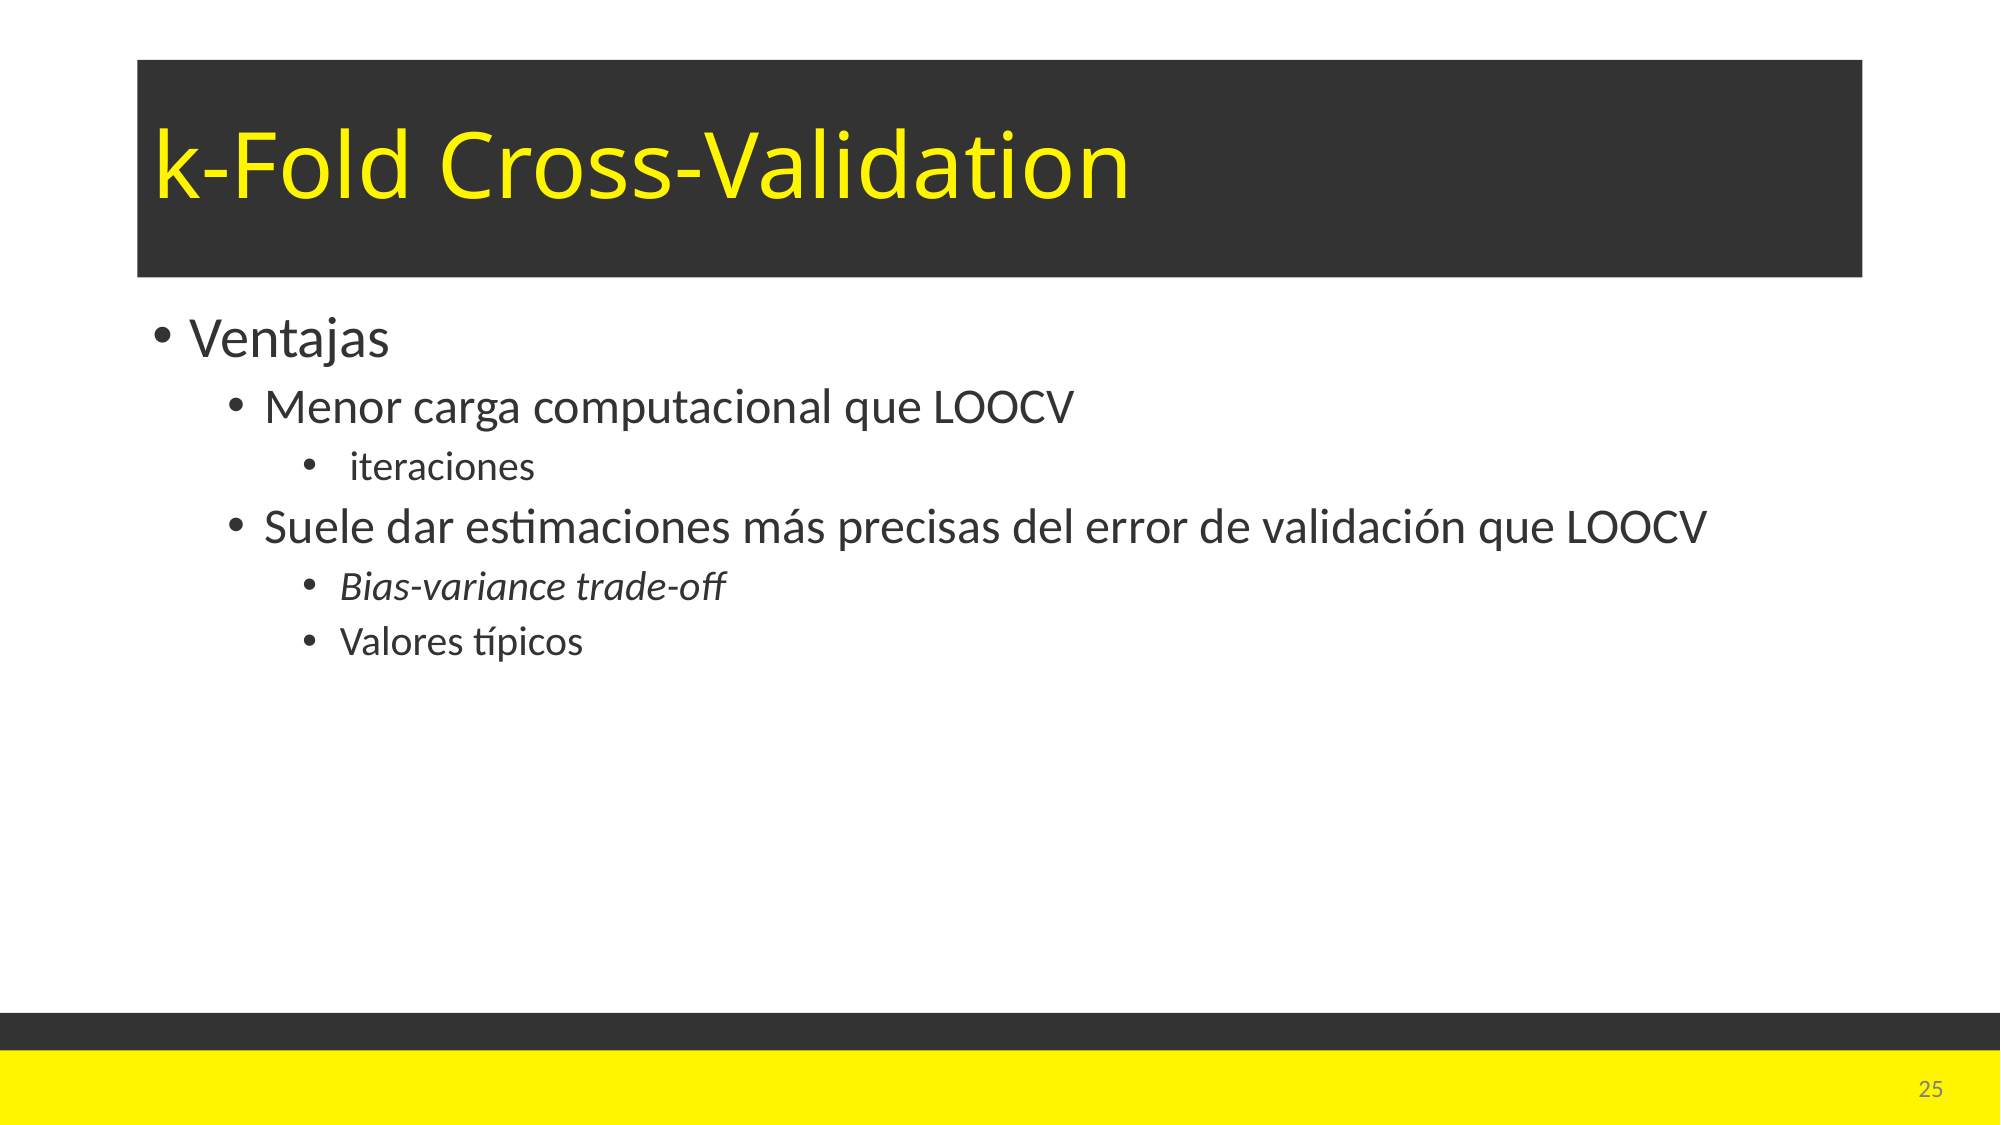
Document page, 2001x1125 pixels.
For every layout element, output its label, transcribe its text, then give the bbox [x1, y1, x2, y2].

title k-Fold Cross-Validation [137, 59, 1863, 278]
